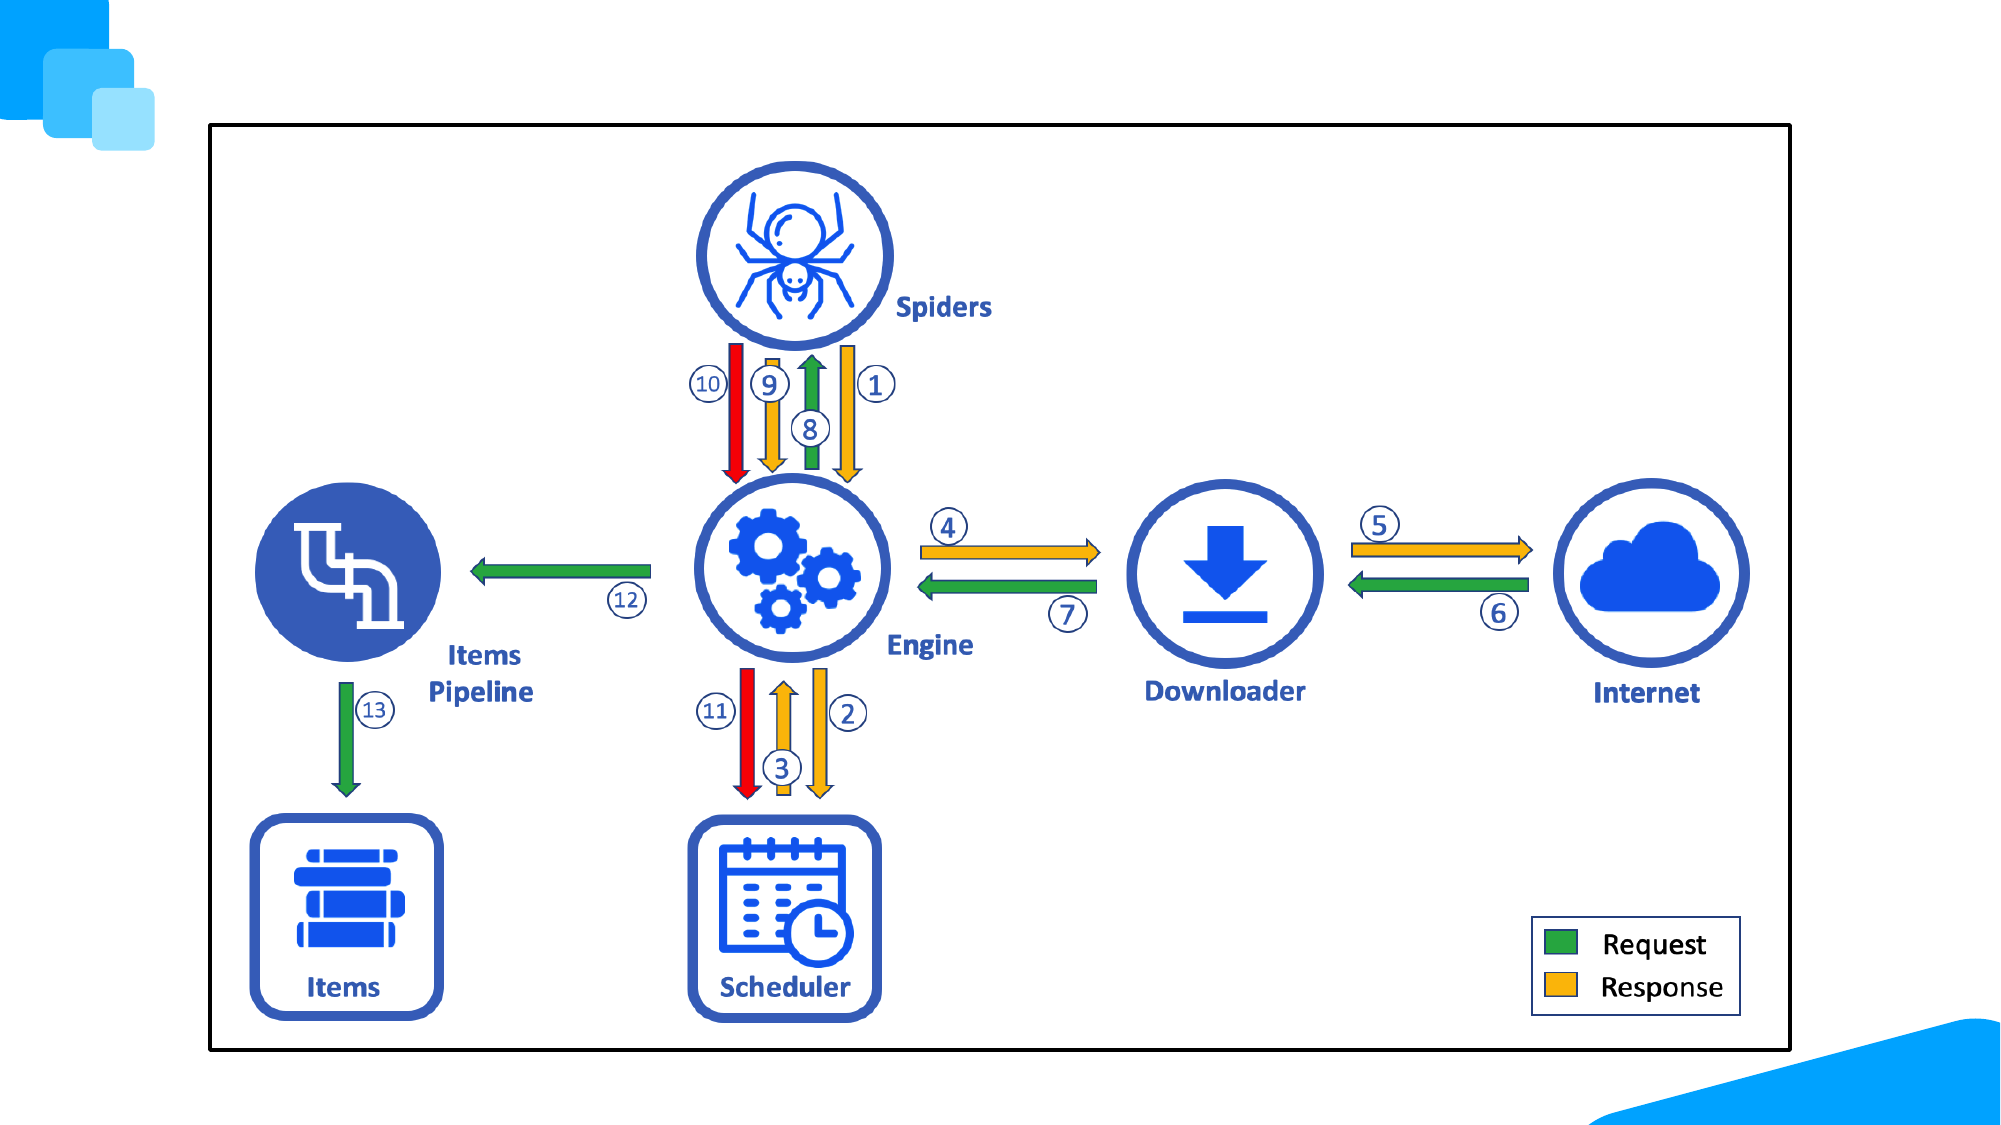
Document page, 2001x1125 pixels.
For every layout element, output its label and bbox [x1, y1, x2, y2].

picture [211, 126, 1788, 1048]
